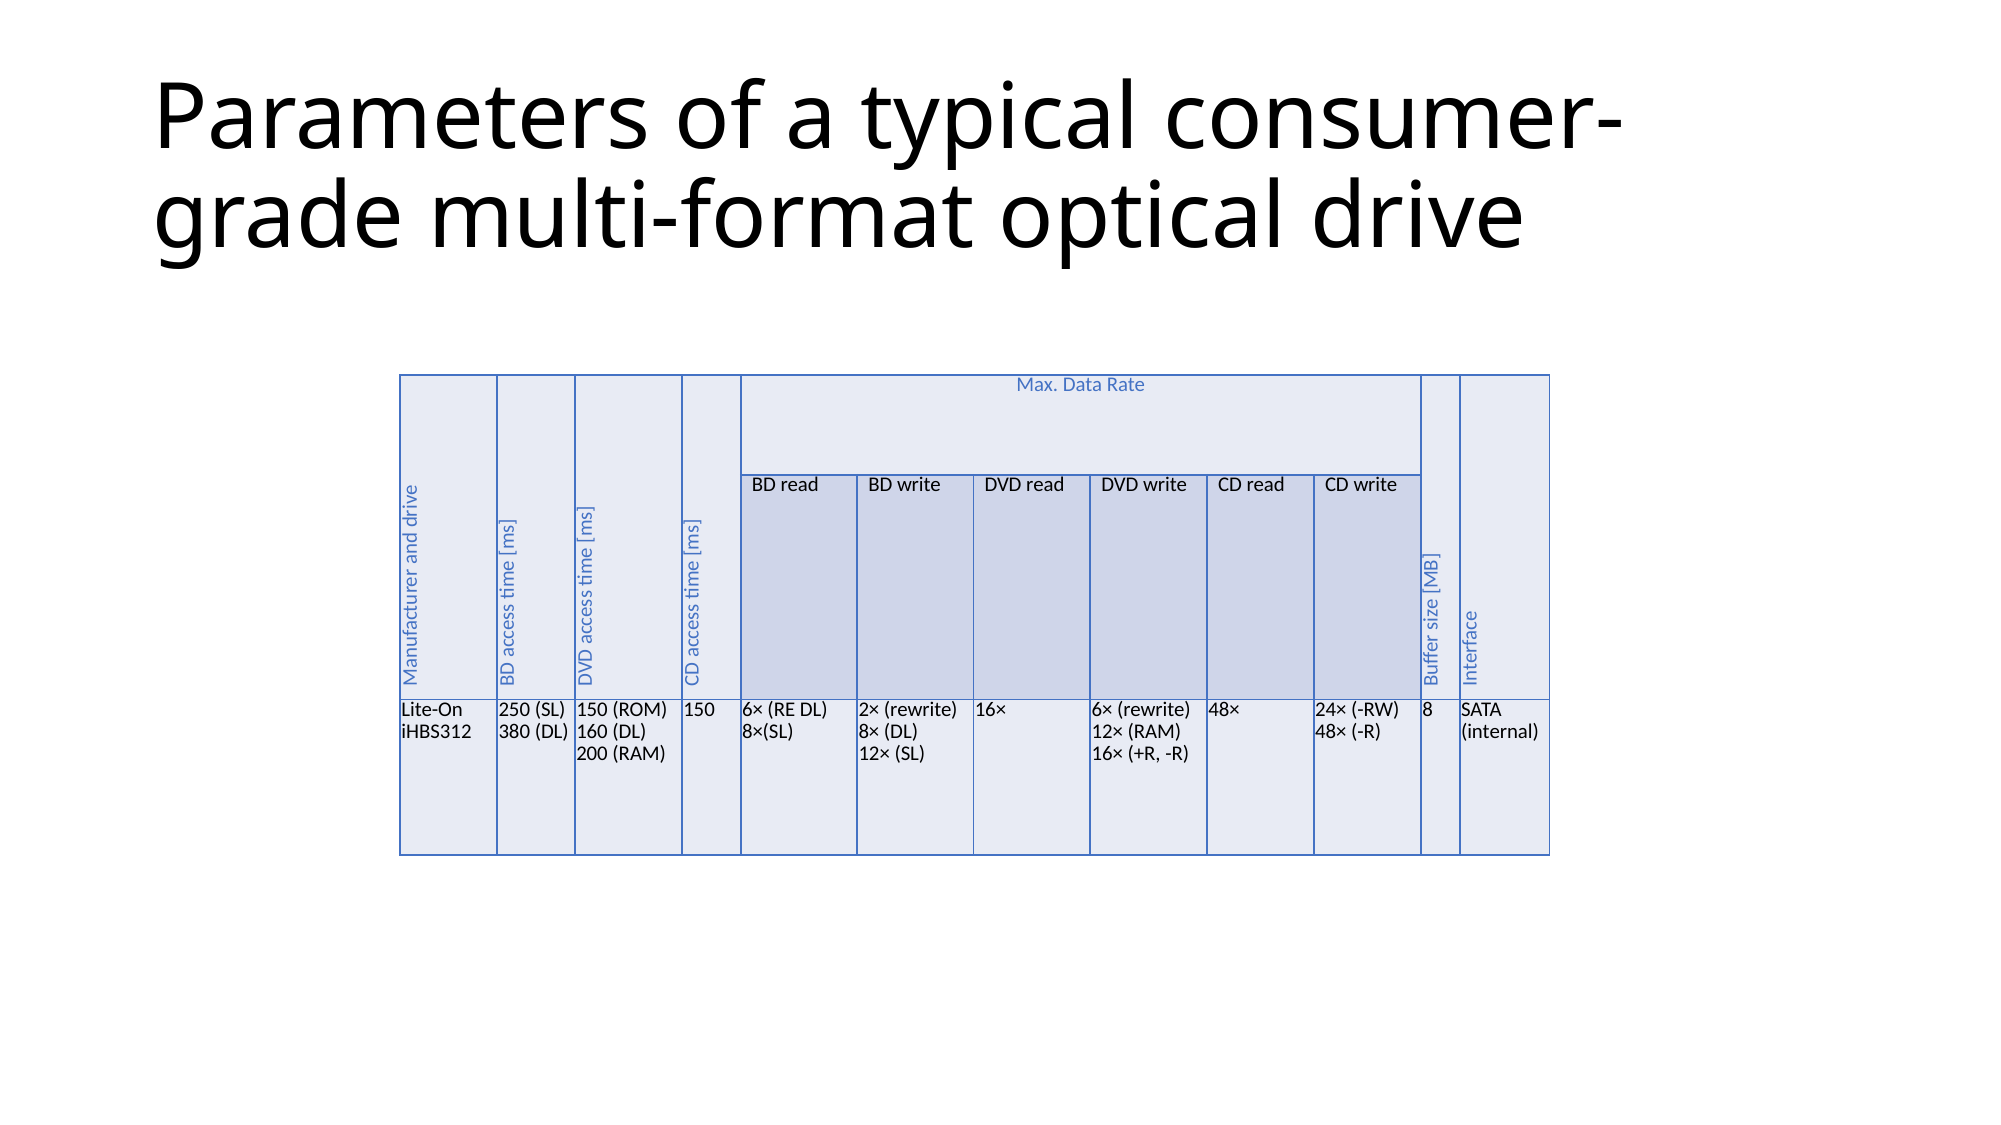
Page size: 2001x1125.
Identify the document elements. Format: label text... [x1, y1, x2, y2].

table_header Interface [1461, 376, 1549, 699]
table_cell 16× [974, 700, 1089, 854]
table_cell 150 [683, 700, 740, 854]
table_cell DVD read [974, 476, 1089, 699]
table_header DVD access time [ms] [576, 376, 681, 699]
table_cell 6× (RE DL) 8×(SL) [742, 700, 856, 854]
table_header Buffer size [MB] [1422, 376, 1459, 699]
table_cell BD read [742, 476, 856, 699]
table_cell CD write [1315, 476, 1420, 699]
title Parameters of a typical consumer-grade multi-format optical drive [137, 59, 1863, 278]
table_cell BD write [858, 476, 973, 699]
table_header CD access time [ms] [683, 376, 740, 699]
table_header Max. Data Rate [742, 376, 1420, 474]
table_header Manufacturer and drive [401, 376, 496, 699]
table_cell CD read [1208, 476, 1313, 699]
table_cell DVD write [1091, 476, 1206, 699]
table_cell 8 [1422, 700, 1459, 854]
table_cell SATA (internal) [1461, 700, 1549, 854]
table_cell 24× (-RW) 48× (-R) [1315, 700, 1420, 854]
table_cell 6× (rewrite) 12× (RAM) 16× (+R, -R) [1091, 700, 1206, 854]
table_header BD access time [ms] [498, 376, 574, 699]
table_cell 48× [1208, 700, 1313, 854]
table_cell 2× (rewrite) 8× (DL) 12× (SL) [858, 700, 973, 854]
table_cell 150 (ROM) 160 (DL) 200 (RAM) [576, 700, 681, 854]
table_cell Lite-On iHBS312 [401, 700, 496, 854]
table_cell 250 (SL) 380 (DL) [498, 700, 574, 854]
